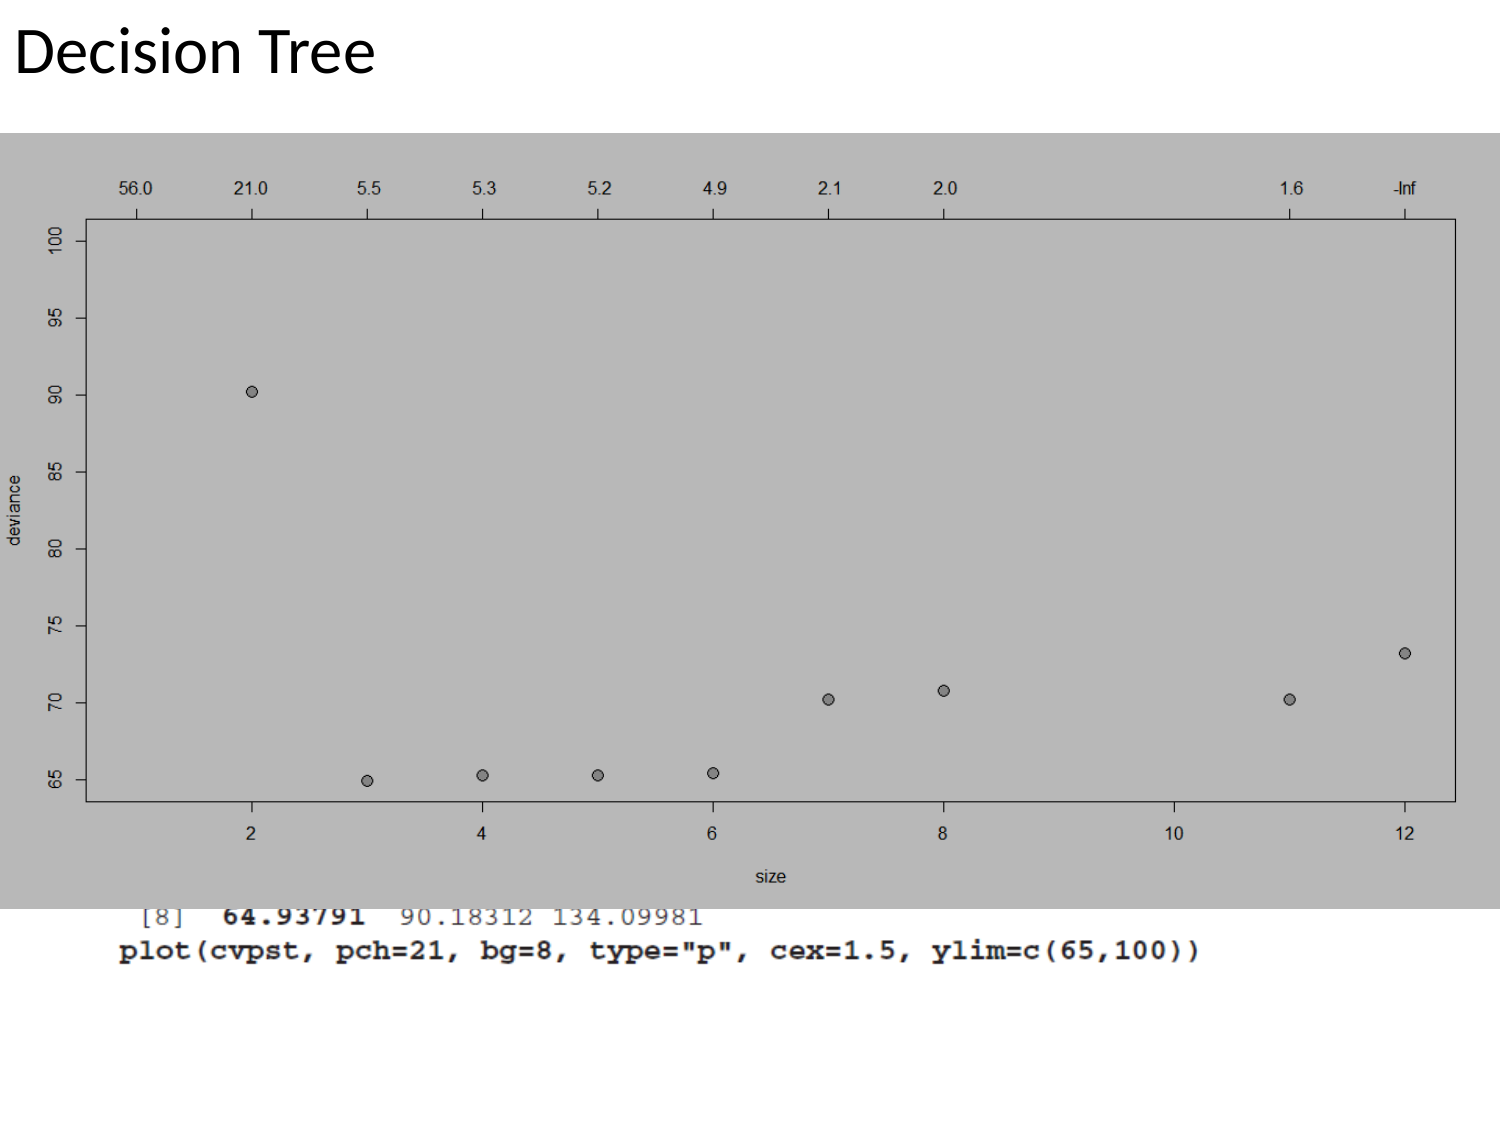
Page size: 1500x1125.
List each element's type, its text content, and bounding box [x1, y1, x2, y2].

picture [0, 133, 1500, 1001]
text_box Decision Tree [0, 0, 588, 95]
